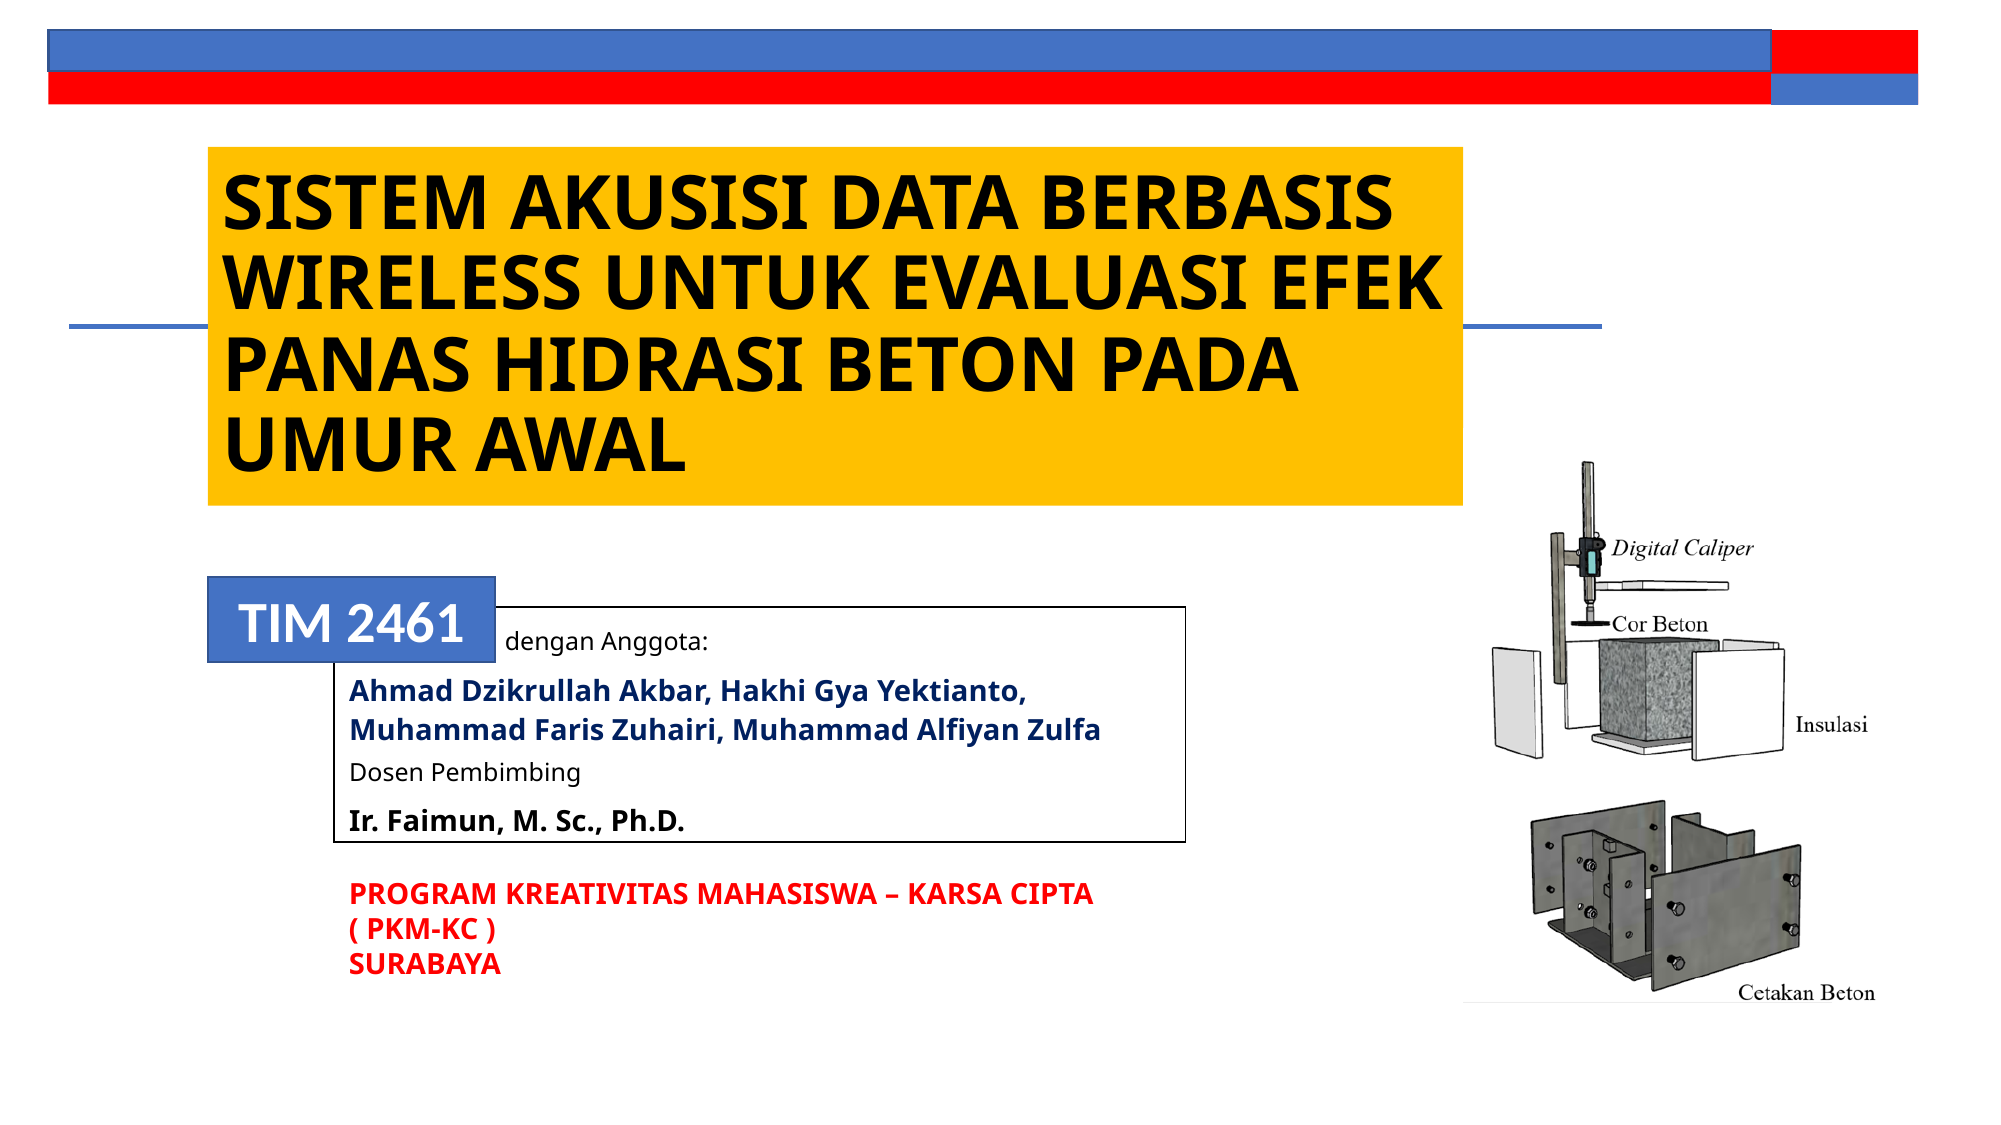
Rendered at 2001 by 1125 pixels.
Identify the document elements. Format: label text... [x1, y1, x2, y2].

text_box [47, 29, 1772, 72]
table_cell Dosen Pembimbing [335, 747, 1185, 792]
text_box SISTEM AKUSISI DATA BERBASIS WIRELESS UNTUK EVALUASI EFEK PANAS HIDRASI BETON PADA UMUR AWAL [207, 146, 1464, 506]
text_box TIM 2461 [207, 576, 496, 663]
text_box [47, 29, 1919, 105]
text_box PROGRAM KREATIVITAS MAHASISWA – KARSA CIPTA ( PKM-KC ) SURABAYA [334, 867, 1186, 988]
table_cell Ir. Faimun, M. Sc., Ph.D. [335, 792, 1185, 841]
table_header Tim 2461 dengan Anggota: [496, 608, 1185, 662]
table_cell Ahmad Dzikrullah Akbar, Hakhi Gya Yektianto, Muhammad Faris Zuhairi, Muhammad Alfiyan Zulfa [335, 662, 1185, 747]
picture [1463, 428, 1898, 1022]
text_box [1770, 73, 1919, 106]
